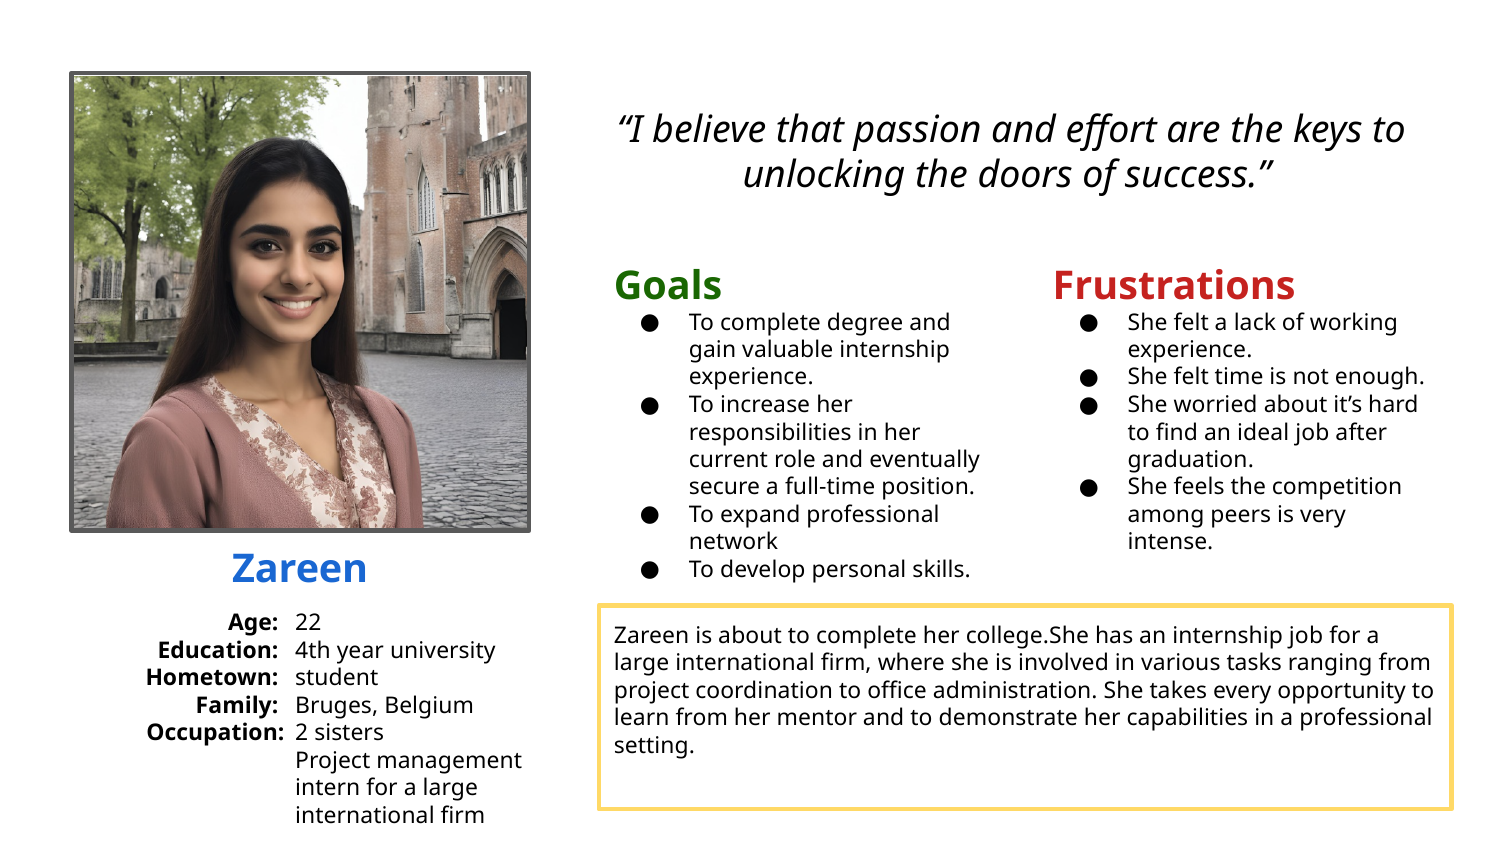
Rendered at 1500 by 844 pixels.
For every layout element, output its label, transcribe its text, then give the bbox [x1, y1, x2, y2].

text_box Zareen [73, 536, 527, 592]
text_box Zareen is about to complete her college.She has an internship job for a large international firm, where she is involved in various tasks ranging from project coordination to office administration. She takes every opportunity to learn from her mentor and to demonstrate her capabilities in a professional setting. [598, 605, 1452, 810]
text_box “I believe that passion and effort are the keys to unlocking the doors of success.” [598, 75, 1425, 225]
text_box Frustrations She felt a lack of working experience. She felt time is not enough. She worried about it’s hard to find an ideal job after graduation. She feels the competition among peers is very intense. [1037, 244, 1452, 562]
text_box Goals To complete degree and gain valuable internship experience. To increase her responsibilities in her current role and eventually secure a full-time position. To expand professional network To develop personal skills. [598, 244, 1013, 562]
picture [73, 75, 527, 529]
text_box 22 4th year university student Bruges, Belgium 2 sisters Project management intern for a large international firm [280, 592, 594, 793]
text_box Age: Education: Hometown: Family: Occupation: [53, 592, 280, 793]
